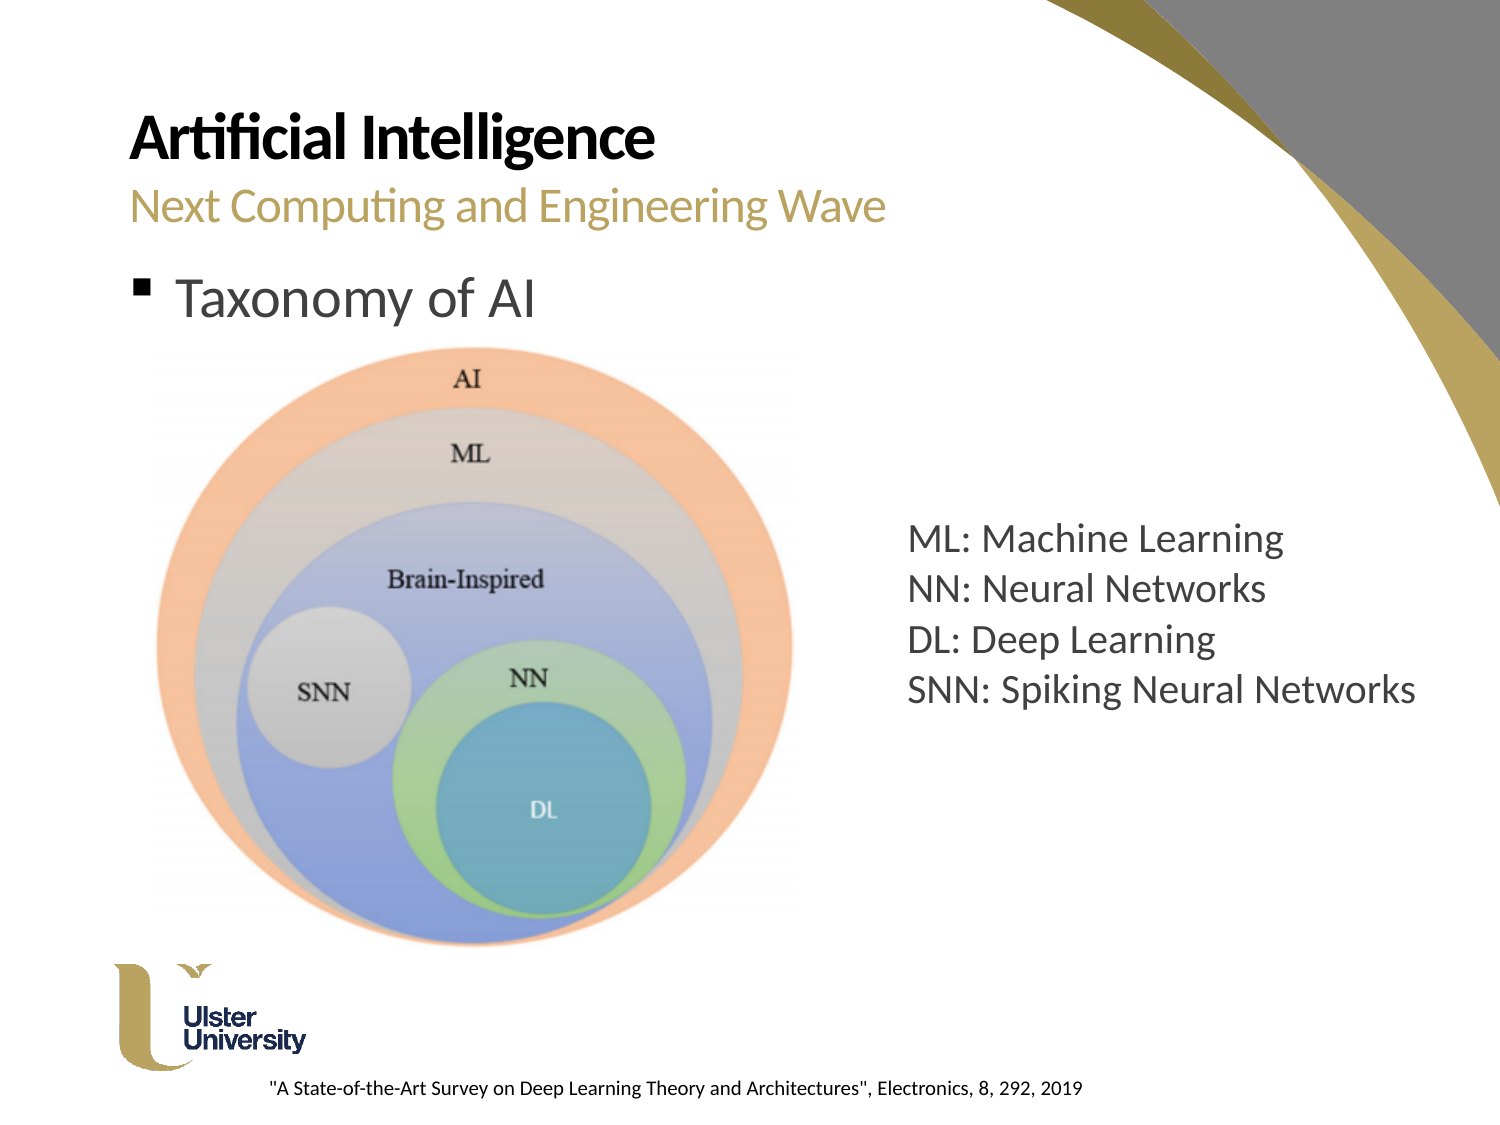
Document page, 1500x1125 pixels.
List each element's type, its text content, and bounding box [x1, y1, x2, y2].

picture [113, 329, 803, 954]
text_box ML: Machine Learning NN: Neural Networks DL: Deep Learning SNN: Spiking Neural Networks [892, 503, 1500, 719]
list Artificial Intelligence [114, 94, 1173, 172]
list Taxonomy of AI [113, 251, 1375, 470]
text_box "A State-of-the-Art Survey on Deep Learning Theory and Architectures", Electronics, 8, 292, 2019 [254, 1067, 1286, 1107]
list Next Computing and Engineering Wave [114, 172, 1266, 270]
picture [113, 964, 306, 1071]
